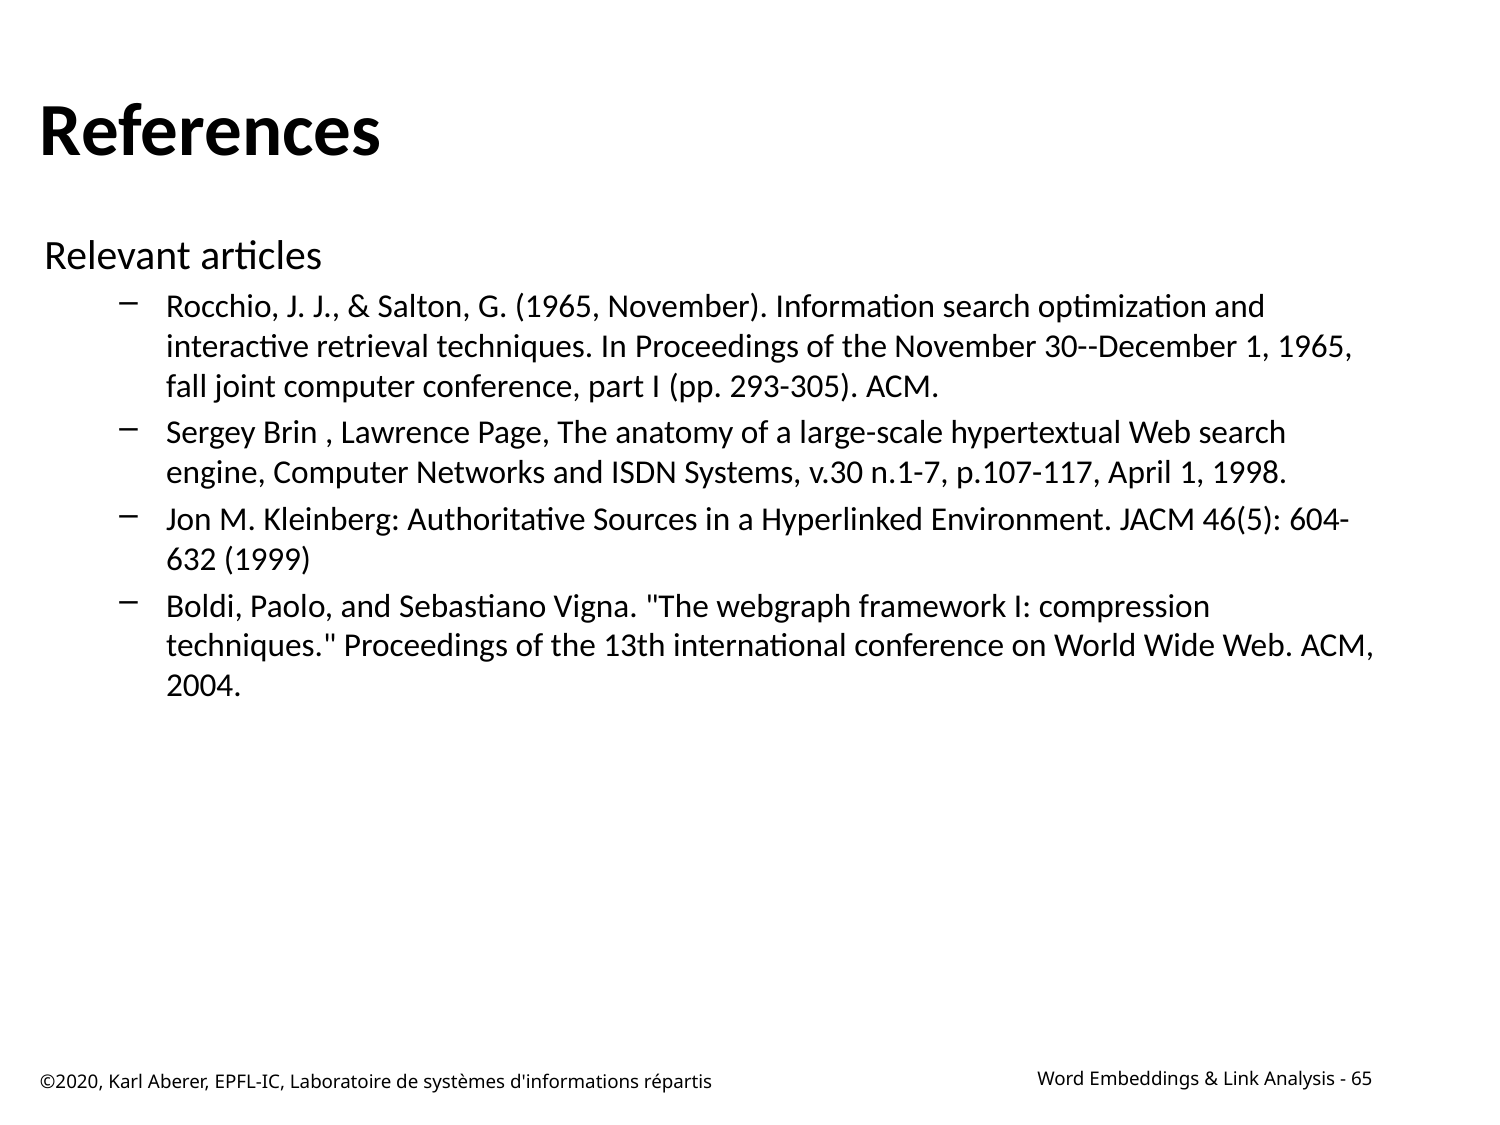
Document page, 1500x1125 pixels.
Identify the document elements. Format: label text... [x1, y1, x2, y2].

footer ©2020, Karl Aberer, EPFL-IC, Laboratoire de systèmes d'informations répartis [24, 1062, 988, 1101]
title References [24, 49, 1388, 201]
list Relevant articles Rocchio, J. J., & Salton, G. (1965, November). Information search optimization and interactive retrieval techniques. In Proceedings of the November 30--December 1, 1965, fall joint computer conference, part I (pp. 293-305). ACM. Sergey Brin , Lawrence Page, The anatomy of a large-scale hypertextual Web search engine, Computer Networks and ISDN Systems, v.30 n.1-7, p.107-117, April 1, 1998. Jon M. Kleinberg: Authoritative Sources in a Hyperlinked Environment. JACM 46(5): 604-632 (1999) Boldi, Paolo, and Sebastiano Vigna. "The webgraph framework I: compression techniques." Proceedings of the 13th international conference on World Wide Web. ACM, 2004. [29, 219, 1393, 1046]
